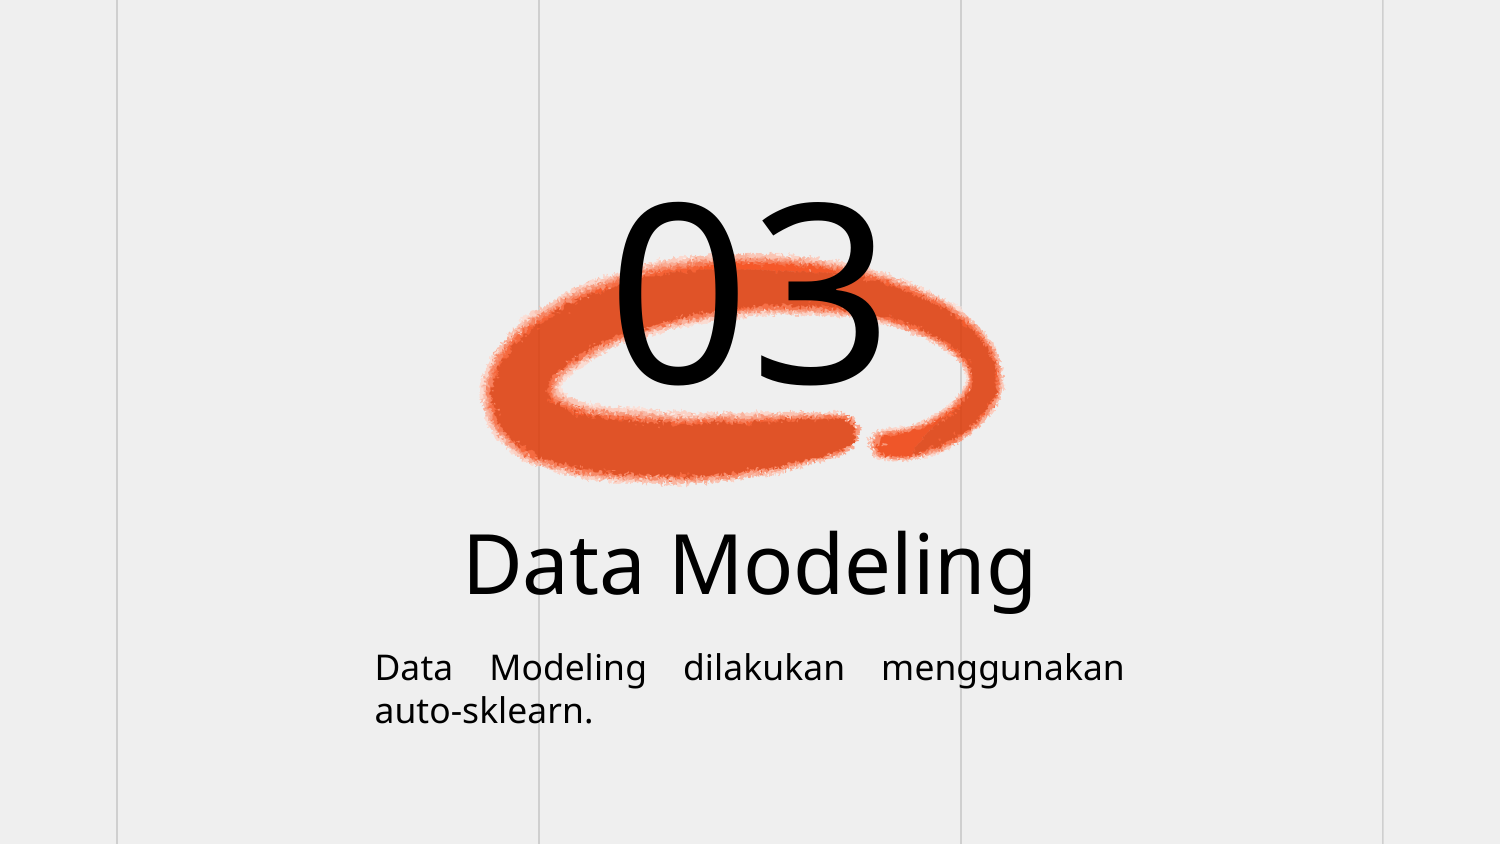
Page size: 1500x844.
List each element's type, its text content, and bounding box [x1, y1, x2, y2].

title Data Modeling [175, 492, 1325, 631]
picture [469, 225, 1016, 515]
title 03 [579, 134, 921, 223]
text_box Data Modeling dilakukan menggunakan auto-sklearn. [359, 630, 1141, 735]
